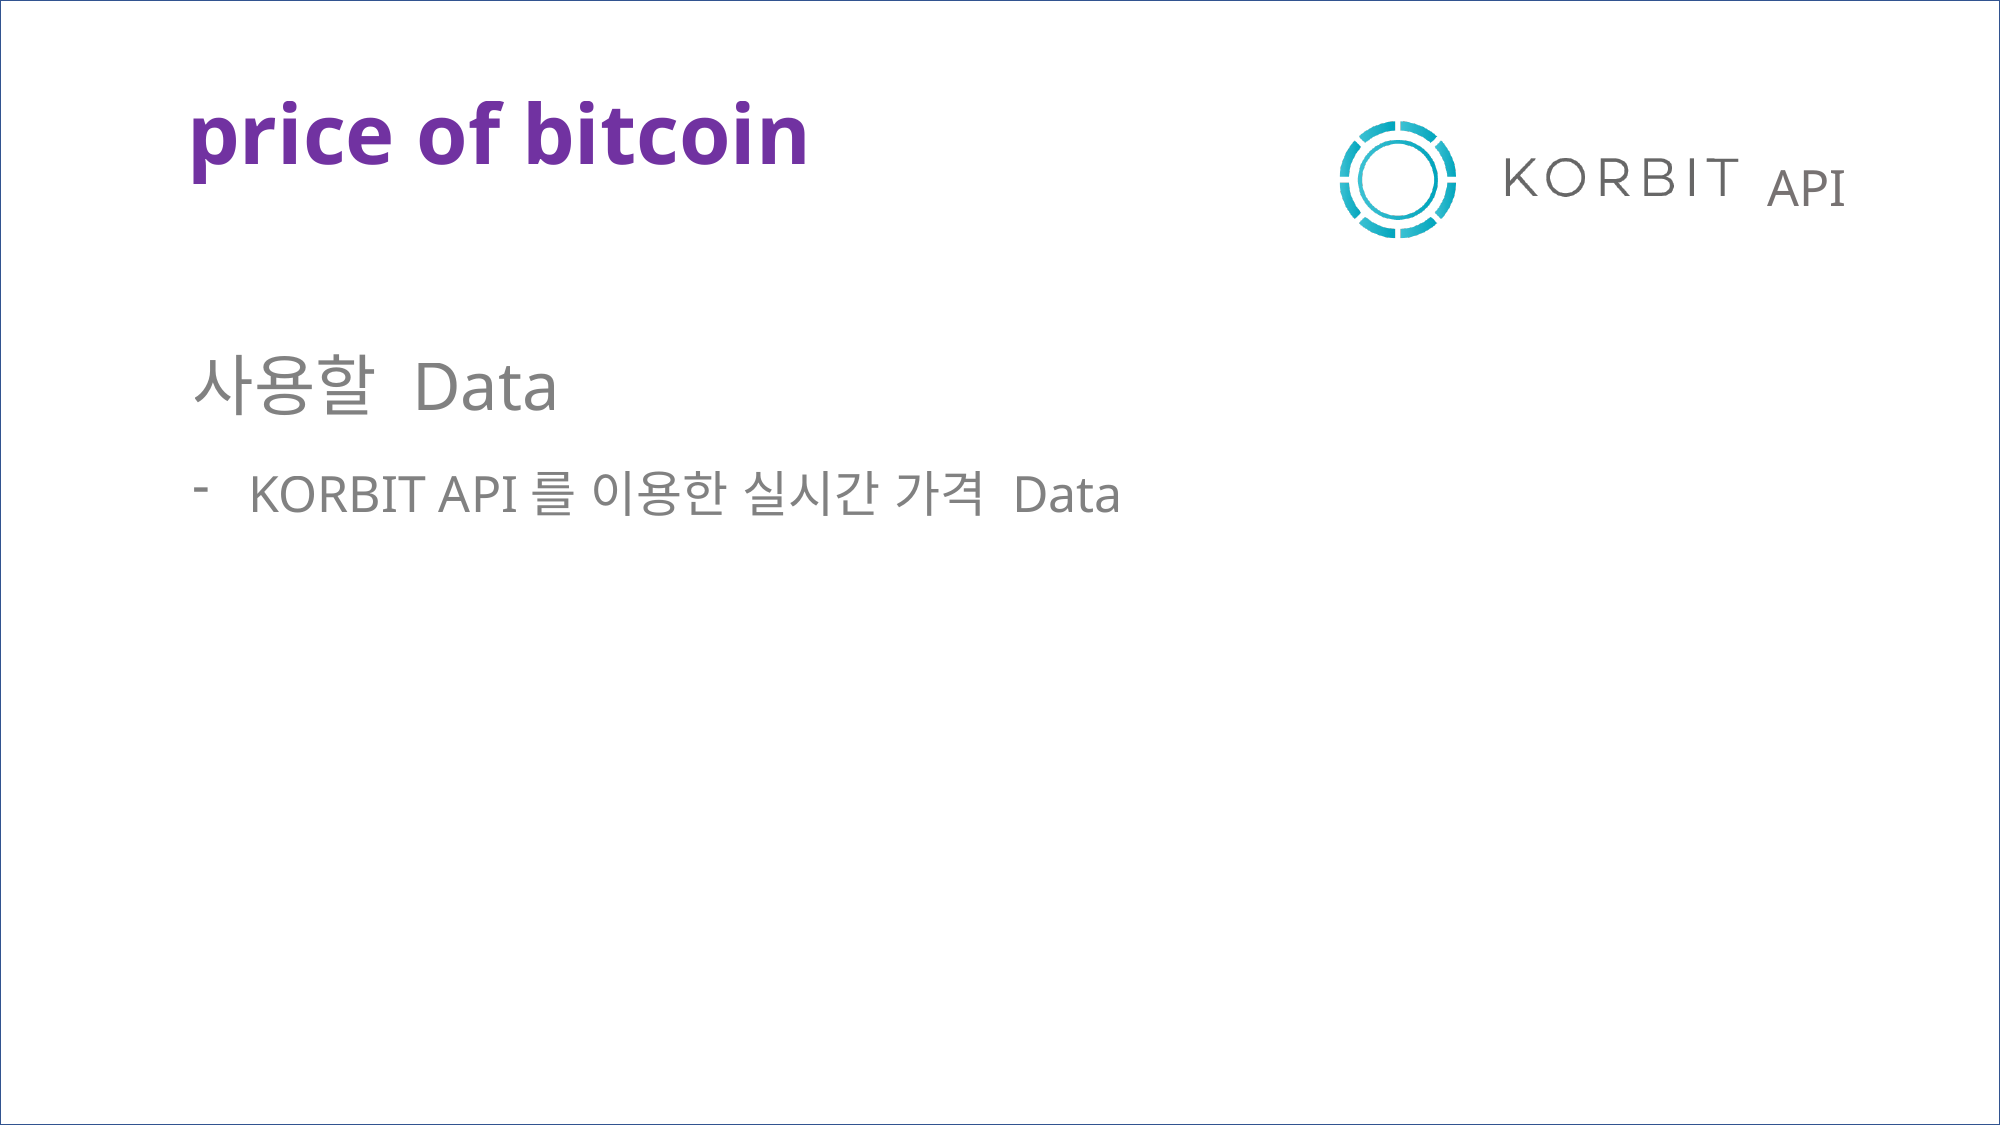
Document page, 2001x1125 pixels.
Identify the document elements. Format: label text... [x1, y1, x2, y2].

picture [1254, 23, 1823, 336]
text_box price of bitcoin [172, 74, 827, 189]
text_box KORBIT API를 이용한 실시간 가격 Data [177, 437, 1412, 530]
text_box API [1823, 119, 2000, 224]
text_box [0, 0, 2000, 1125]
